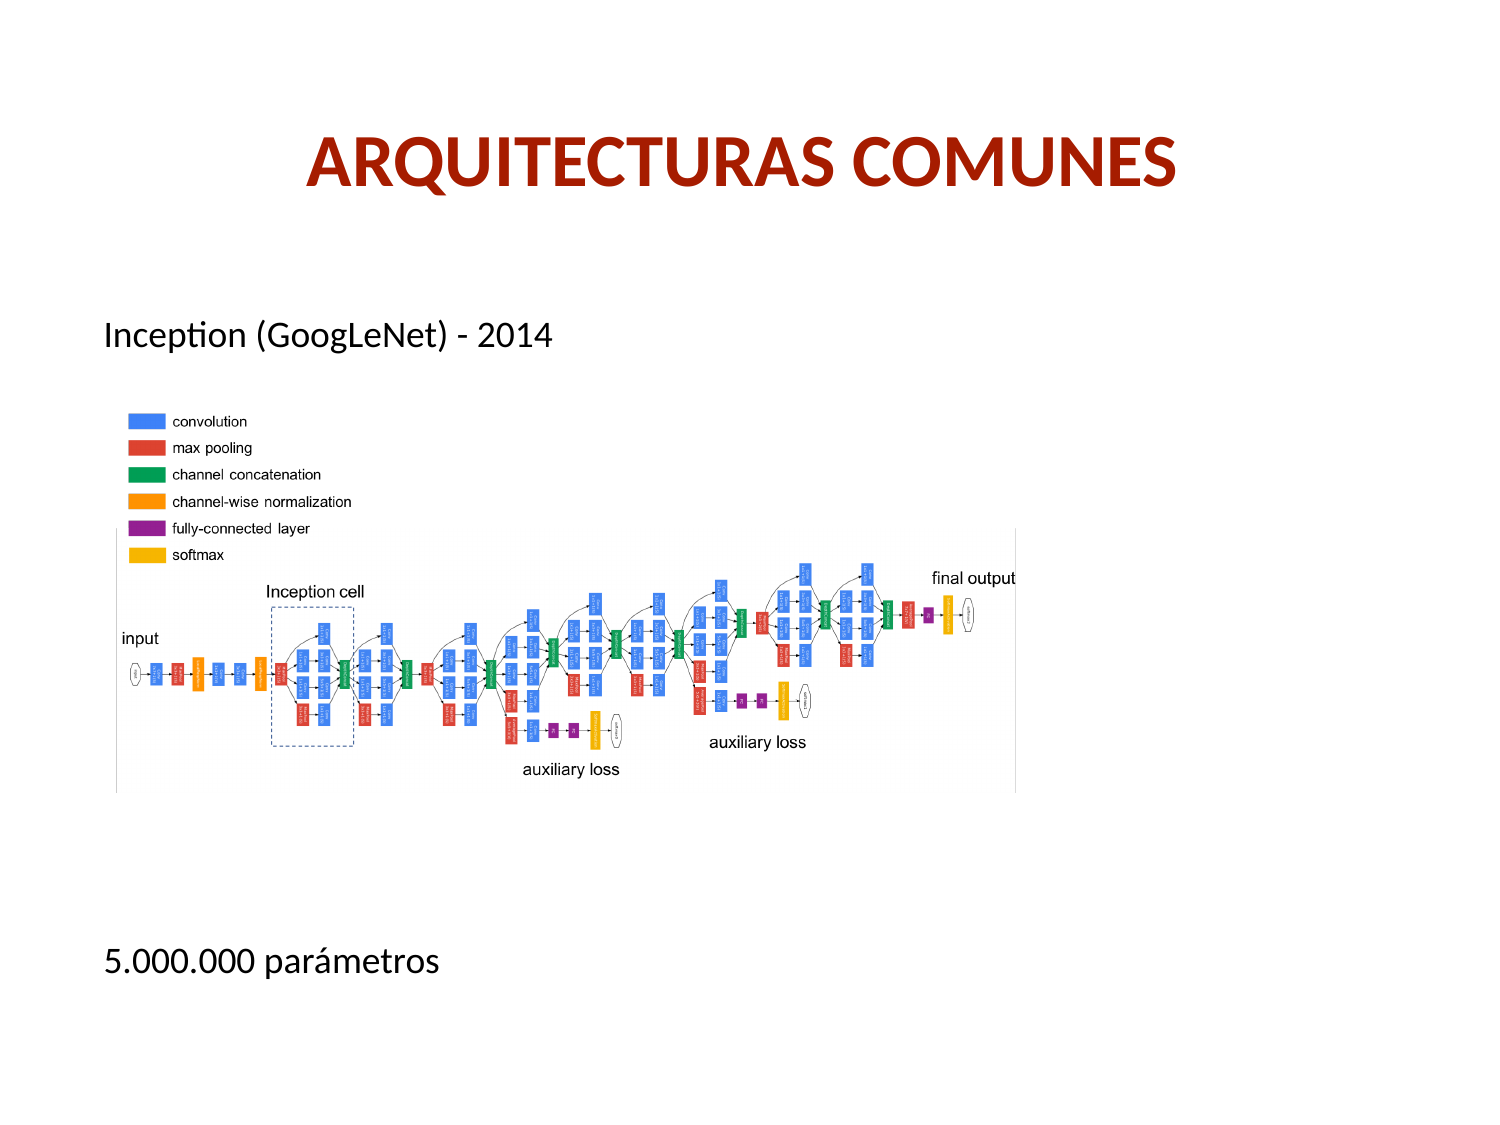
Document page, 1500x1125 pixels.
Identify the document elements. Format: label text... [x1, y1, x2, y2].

picture [111, 406, 1025, 794]
text_box 5.000.000 parámetros [88, 928, 459, 990]
text_box Inception (GoogLeNet) - 2014 [88, 302, 584, 364]
title Arquitecturas Comunes [70, 58, 1416, 255]
